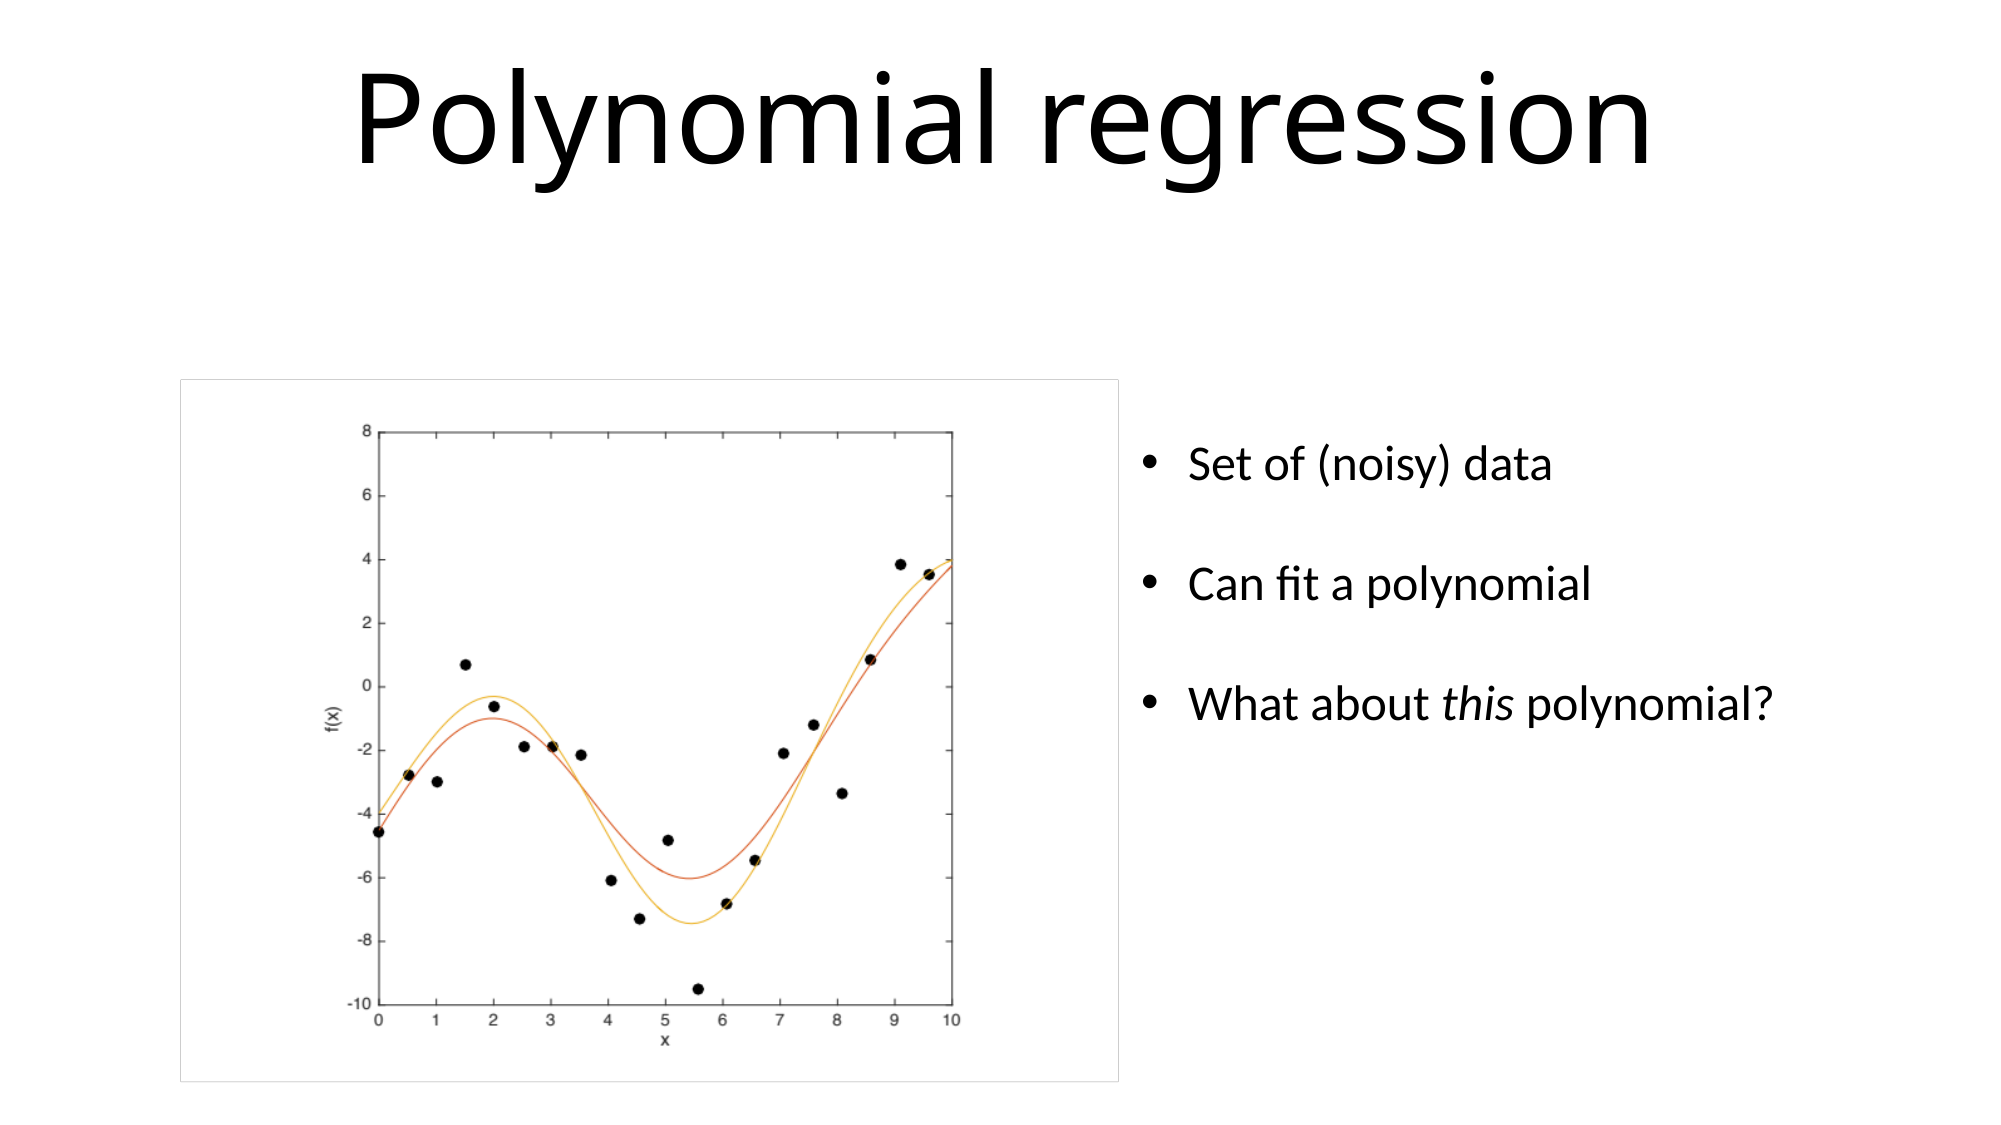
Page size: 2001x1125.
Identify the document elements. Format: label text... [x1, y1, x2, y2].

picture [137, 69, 1158, 1125]
text_box Polynomial regression [141, 0, 1867, 198]
text_box Set of (noisy) data Can fit a polynomial What about this polynomial? [1158, 423, 1863, 799]
